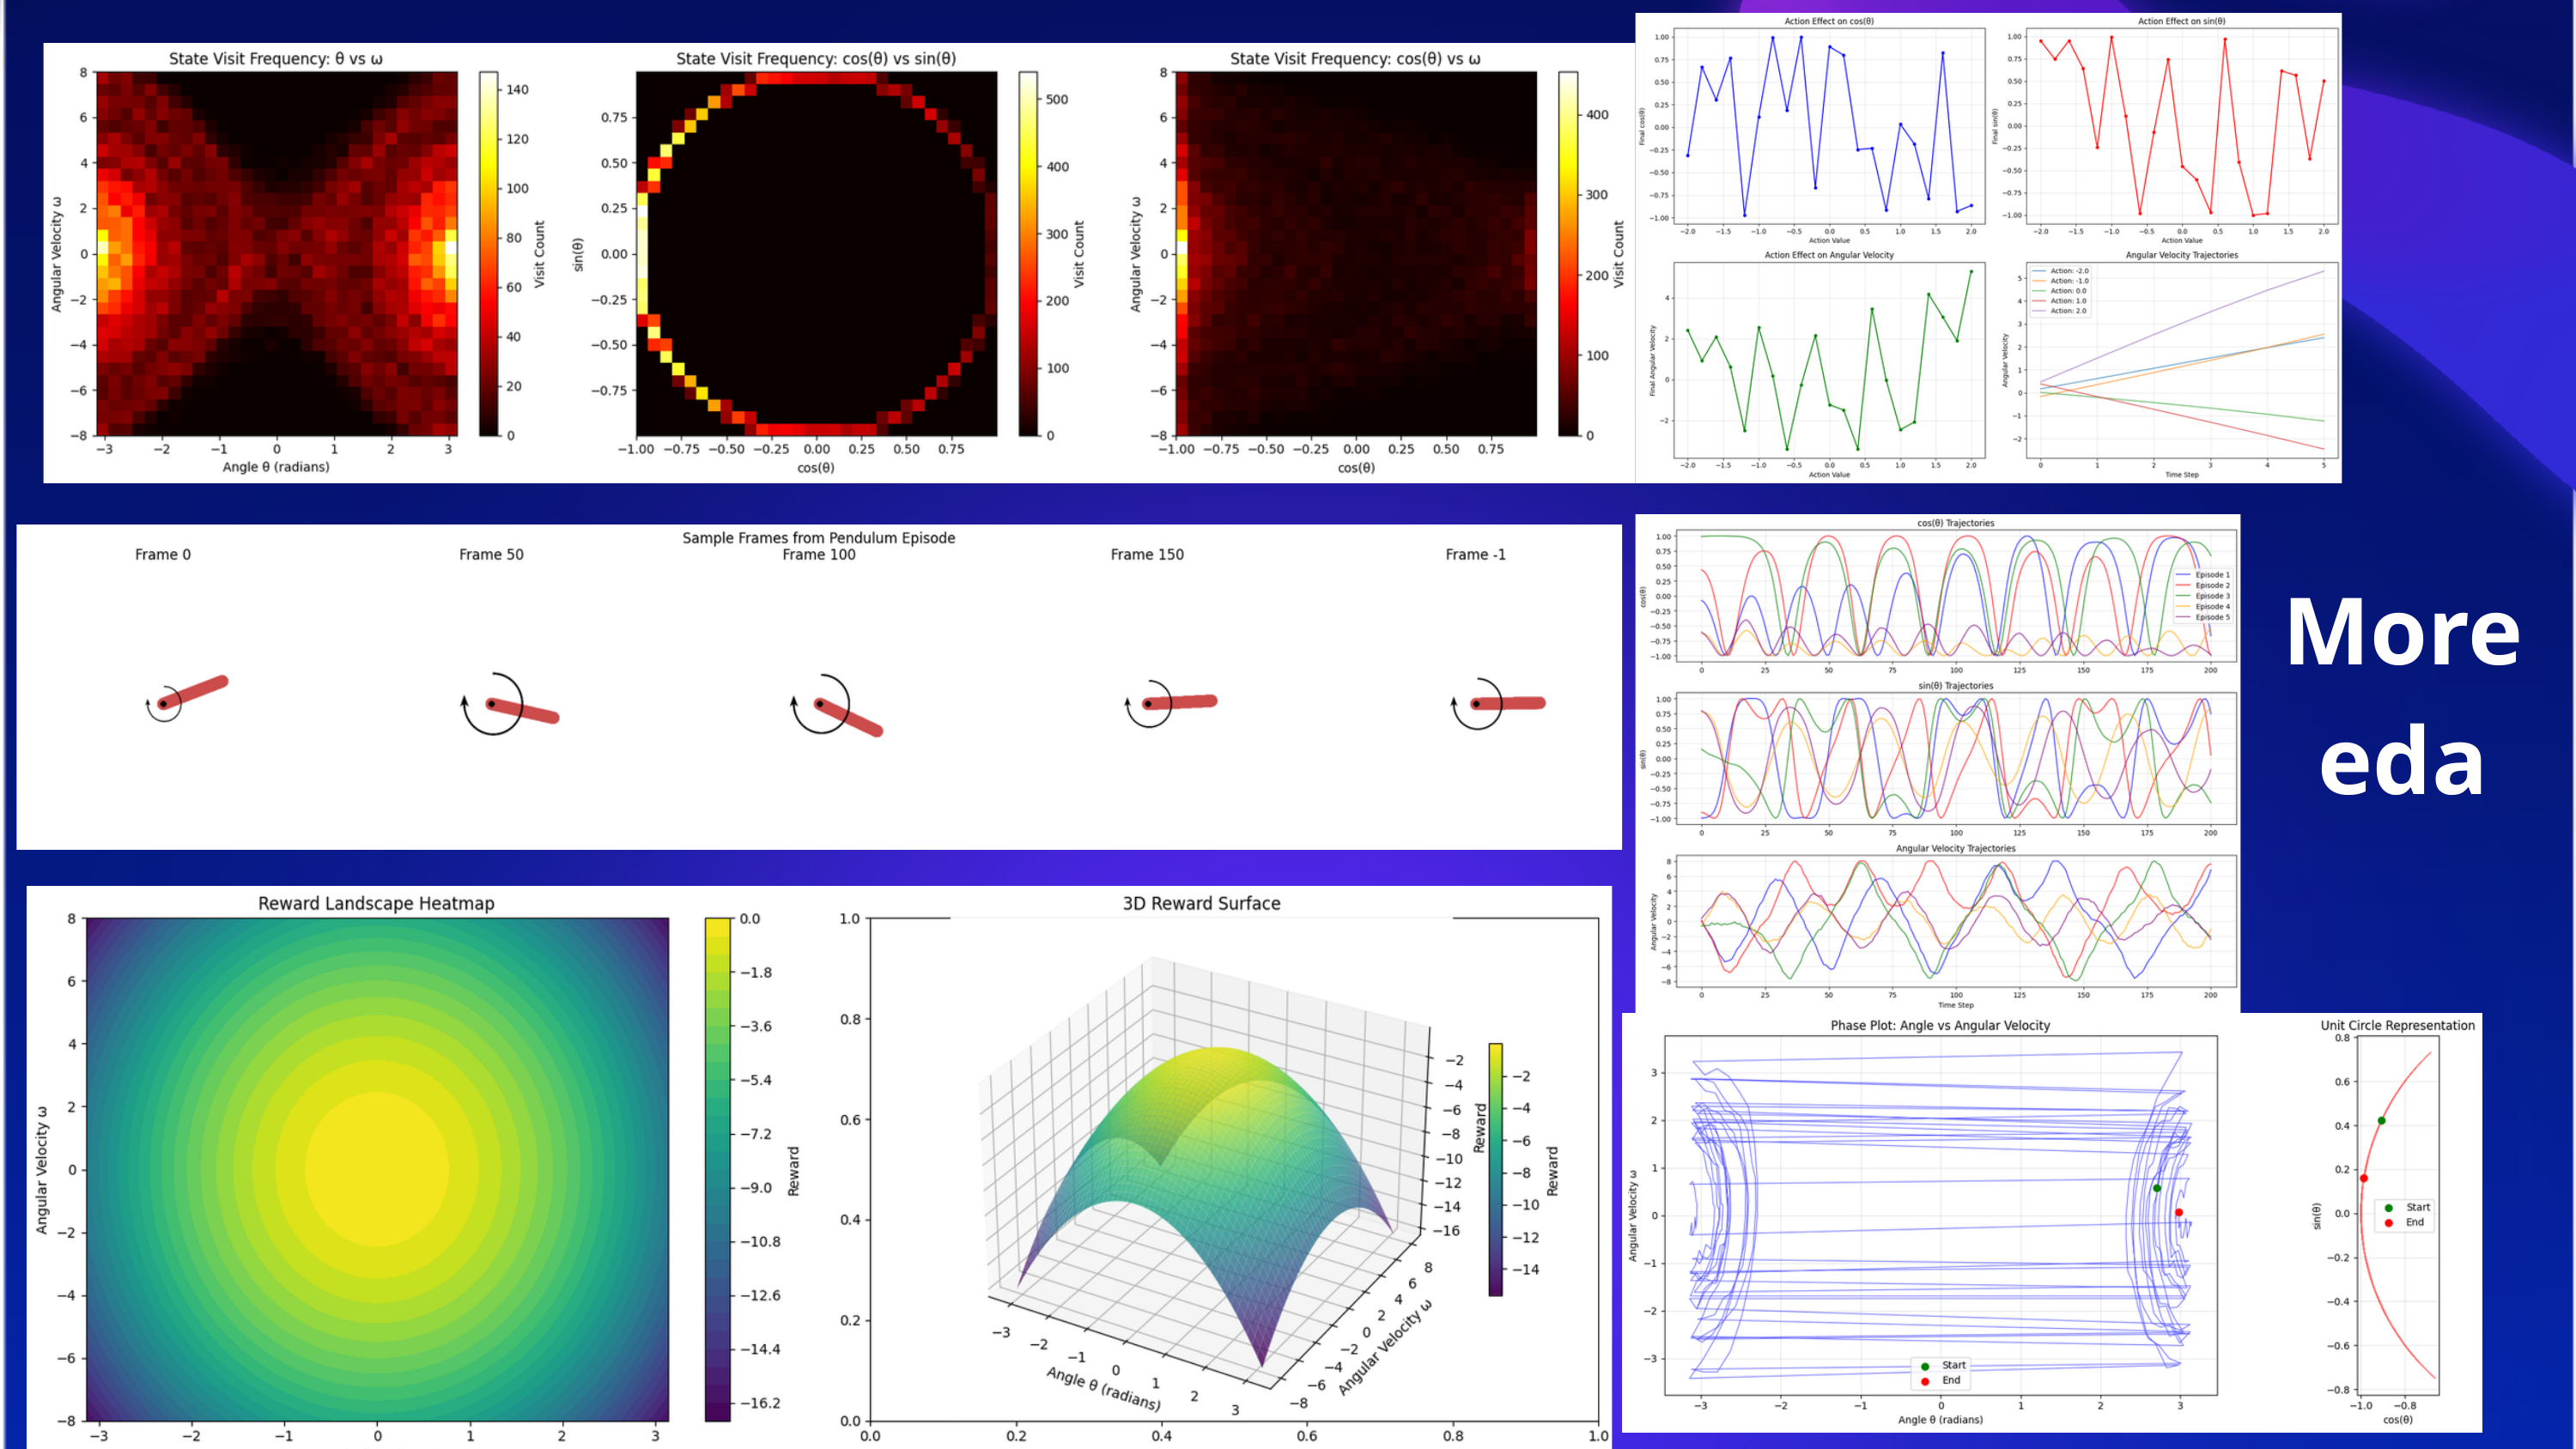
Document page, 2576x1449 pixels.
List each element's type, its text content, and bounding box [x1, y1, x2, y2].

text_box [1622, 1013, 2482, 1433]
text_box More eda [2230, 553, 2576, 814]
text_box [16, 524, 1623, 850]
text_box [1635, 13, 2342, 483]
text_box [43, 43, 1636, 483]
text_box [0, 0, 2576, 1449]
text_box [1635, 514, 2241, 1013]
text_box [27, 886, 1613, 1449]
text_box [1489, 0, 2576, 637]
